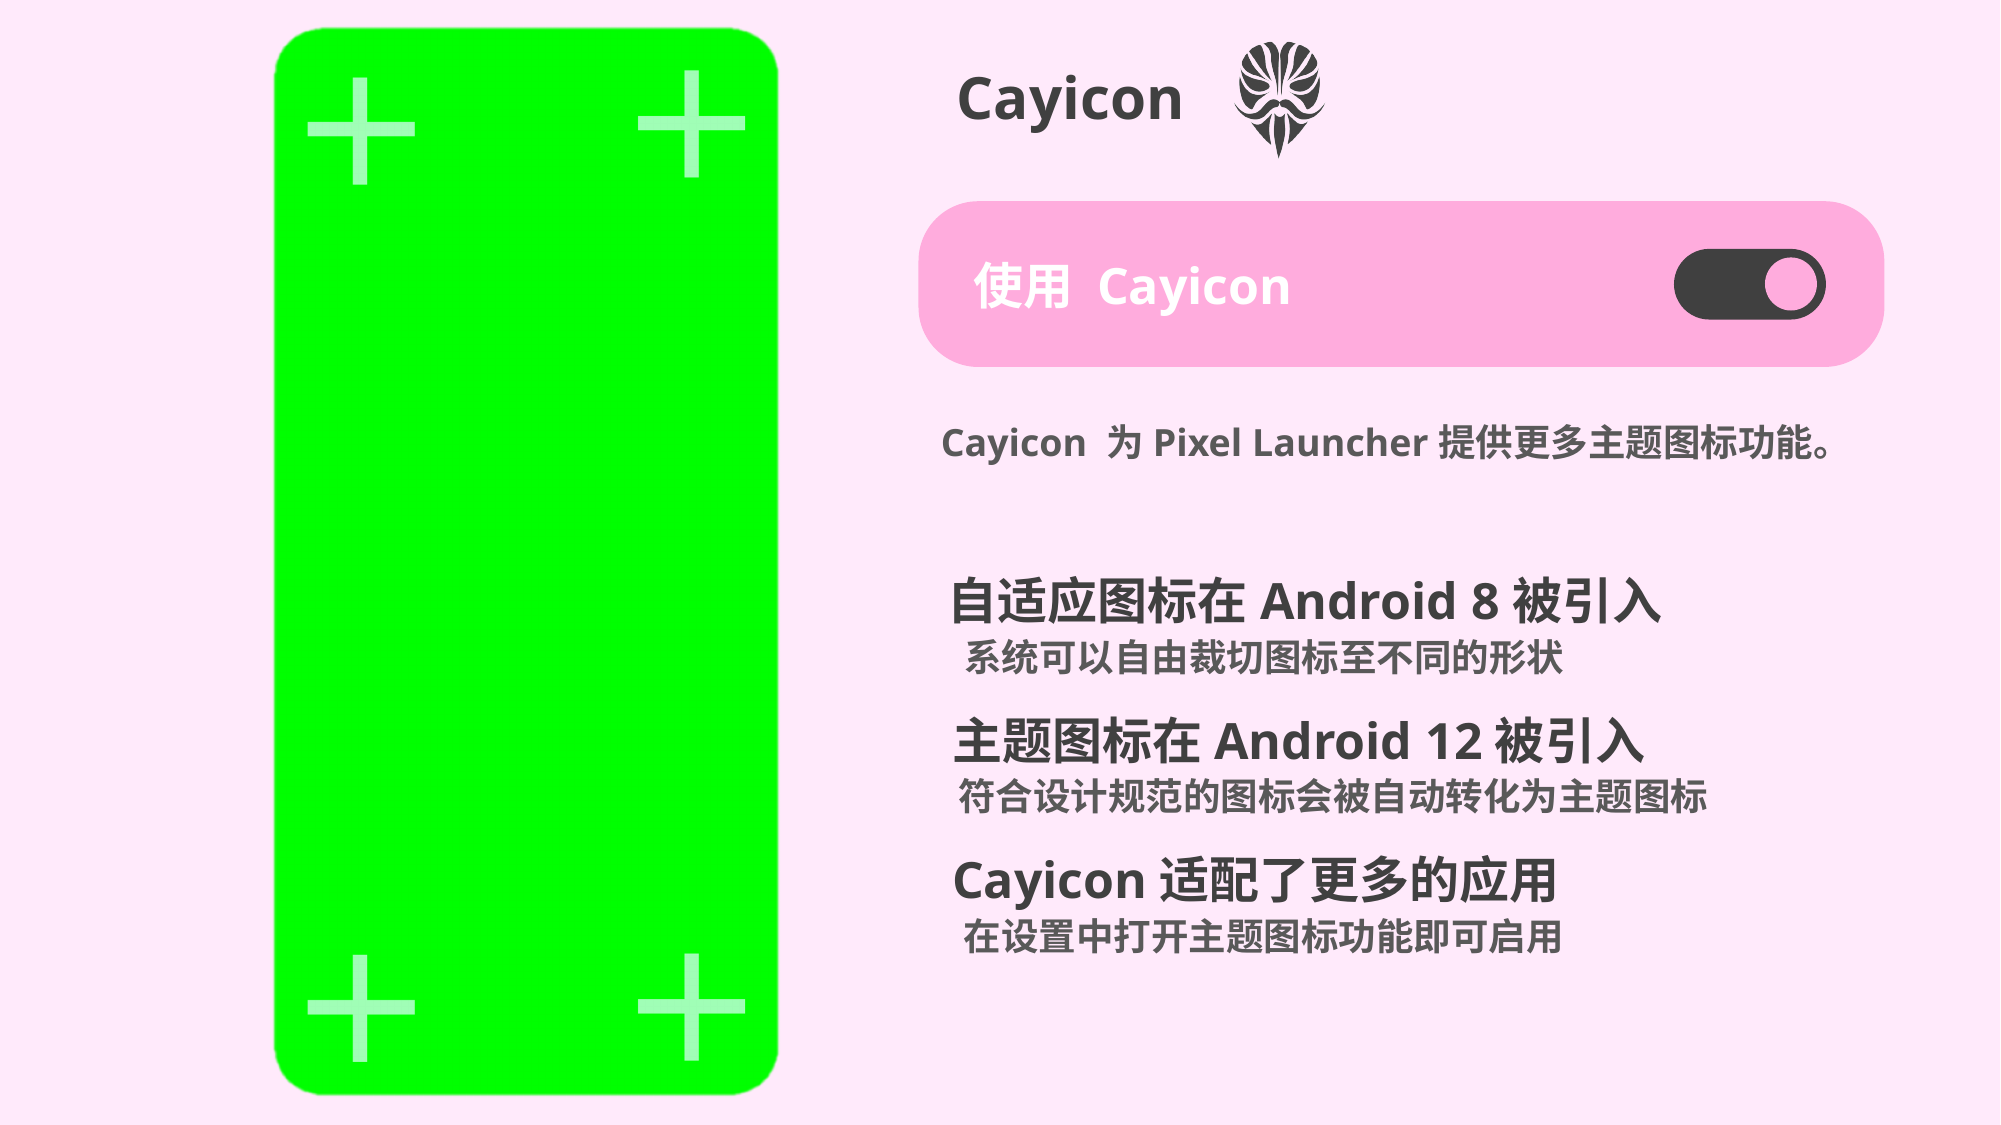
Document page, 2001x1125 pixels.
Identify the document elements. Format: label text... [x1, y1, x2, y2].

picture [1210, 27, 1349, 166]
text_box 在设置中打开主题图标功能即可启用 [948, 905, 1579, 966]
text_box Cayicon [942, 53, 1200, 139]
text_box Cayicon适配了更多的应用 [937, 841, 1575, 917]
text_box 主题图标在Android 12被引入 [937, 701, 1660, 777]
text_box 自适应图标在Android 8被引入 [933, 562, 1677, 637]
text_box 使用 Cayicon [917, 200, 1886, 369]
text_box [1672, 247, 1828, 321]
picture [251, 0, 804, 1125]
text_box [1763, 256, 1818, 312]
text_box 符合设计规范的图标会被自动转化为主题图标 [943, 765, 1724, 826]
text_box 系统可以自由裁切图标至不同的形状 [949, 626, 1580, 686]
text_box Cayicon 为Pixel Launcher提供更多主题图标功能。 [926, 411, 1866, 472]
